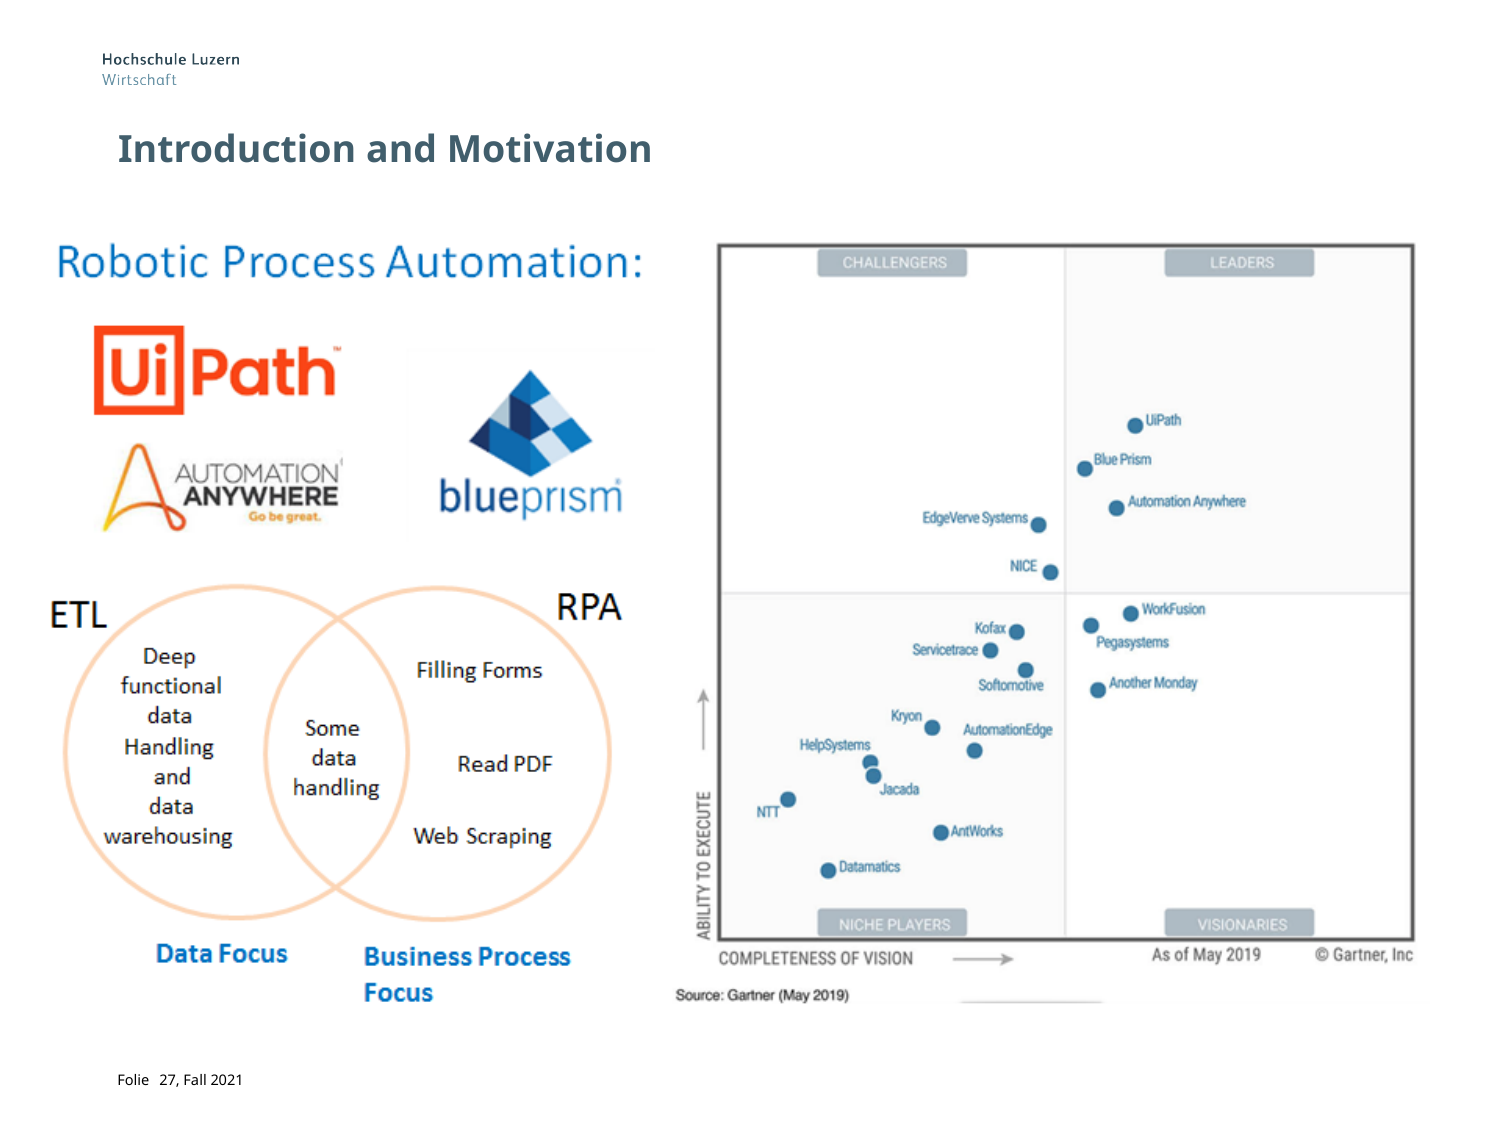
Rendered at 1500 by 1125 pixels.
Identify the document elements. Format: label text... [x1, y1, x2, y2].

picture [102, 53, 239, 85]
title Introduction and Motivation [106, 113, 1447, 194]
picture [24, 218, 1430, 1027]
slide_number ‹#›, Fall 2021 [147, 1058, 1478, 1125]
